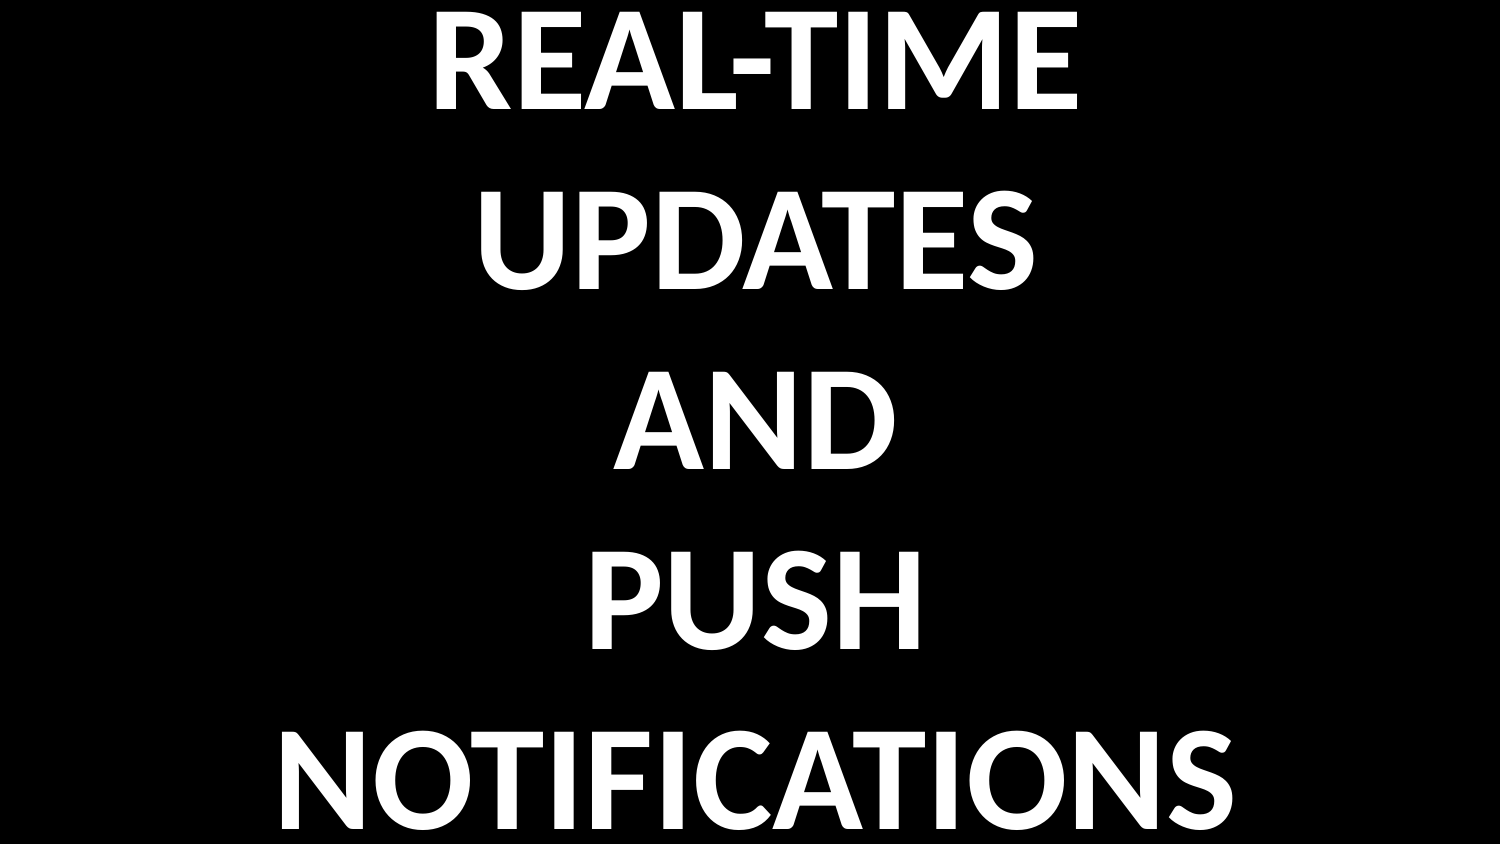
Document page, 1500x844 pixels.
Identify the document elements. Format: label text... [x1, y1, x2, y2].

title Real-time Updates and Push Notifications [118, 0, 1394, 120]
